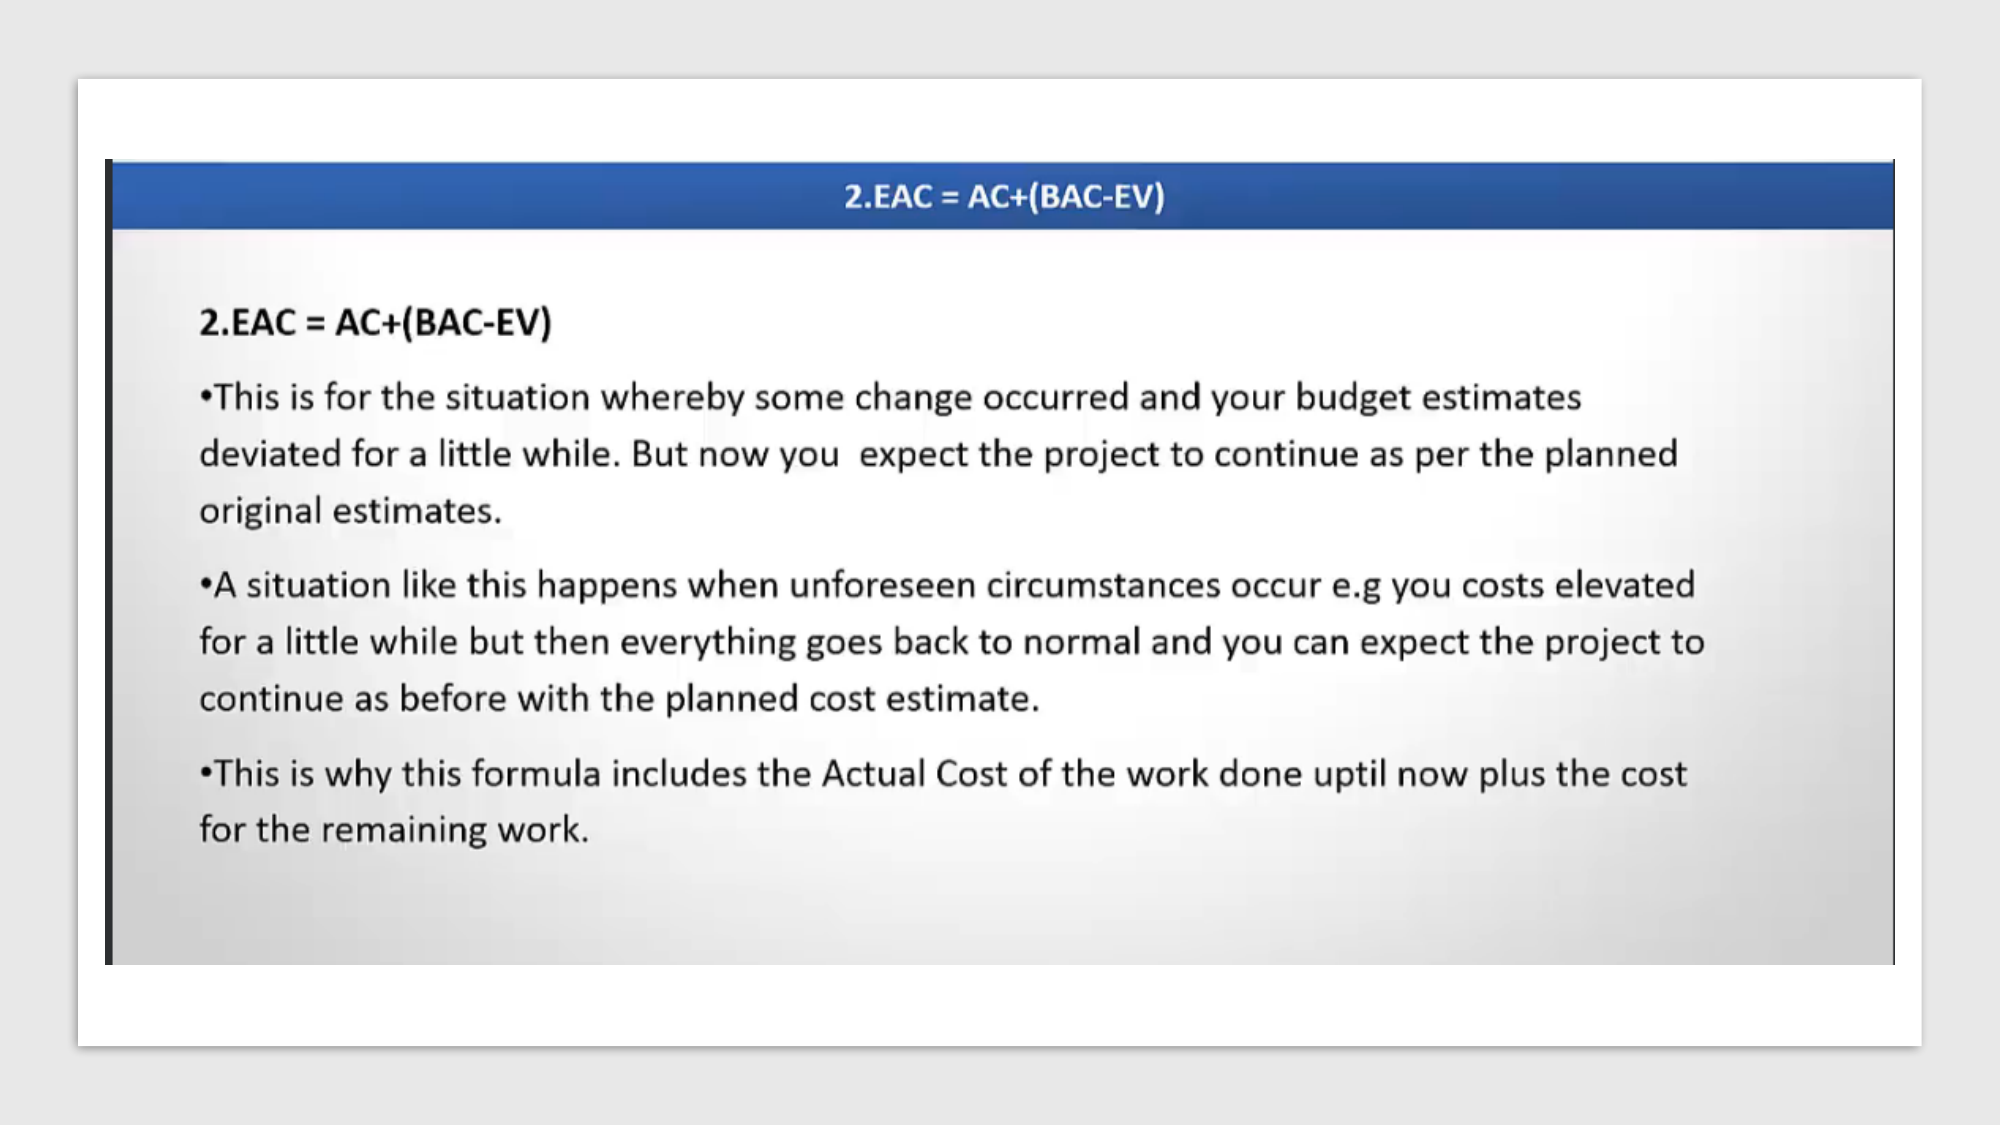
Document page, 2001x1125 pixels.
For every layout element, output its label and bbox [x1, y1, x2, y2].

text_box [0, 0, 2000, 1125]
list [104, 159, 1895, 966]
text_box [77, 77, 1923, 1048]
